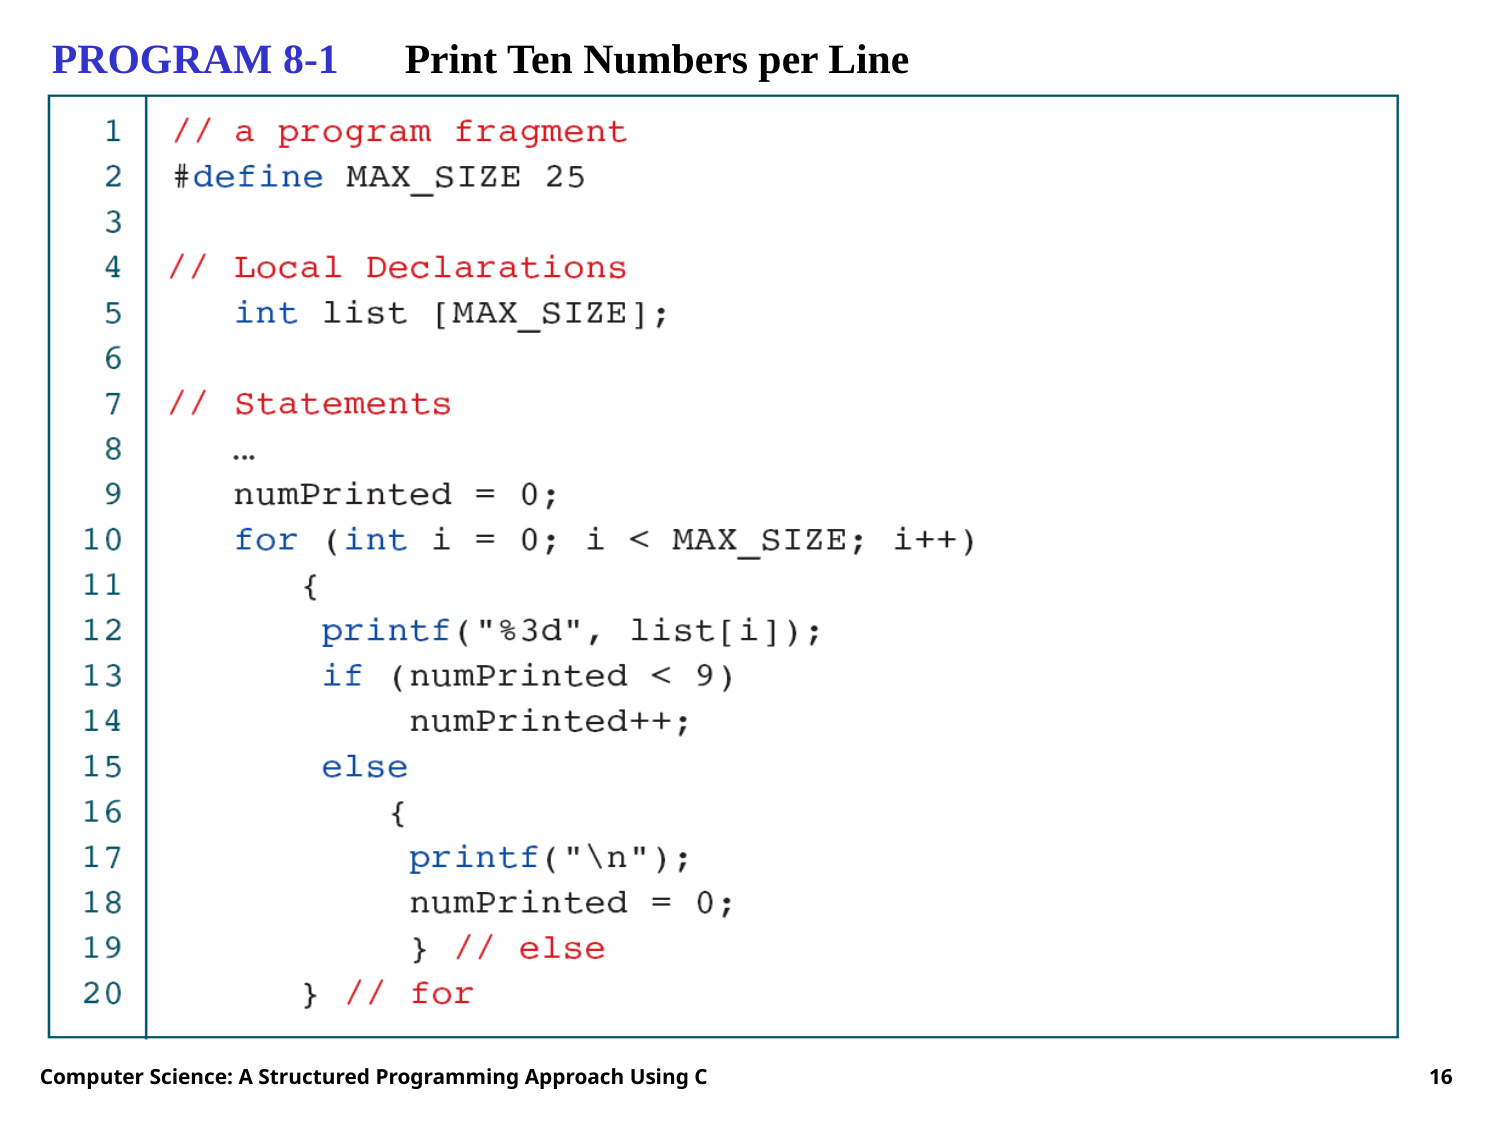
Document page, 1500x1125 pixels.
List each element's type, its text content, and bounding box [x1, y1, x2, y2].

picture [25, 89, 1426, 1051]
footer Computer Science: A Structured Programming Approach Using C [24, 1058, 876, 1100]
text_box PROGRAM 8-1 [37, 24, 354, 88]
slide_number 16 [1154, 1023, 1468, 1100]
text_box Print Ten Numbers per Line [389, 24, 925, 88]
